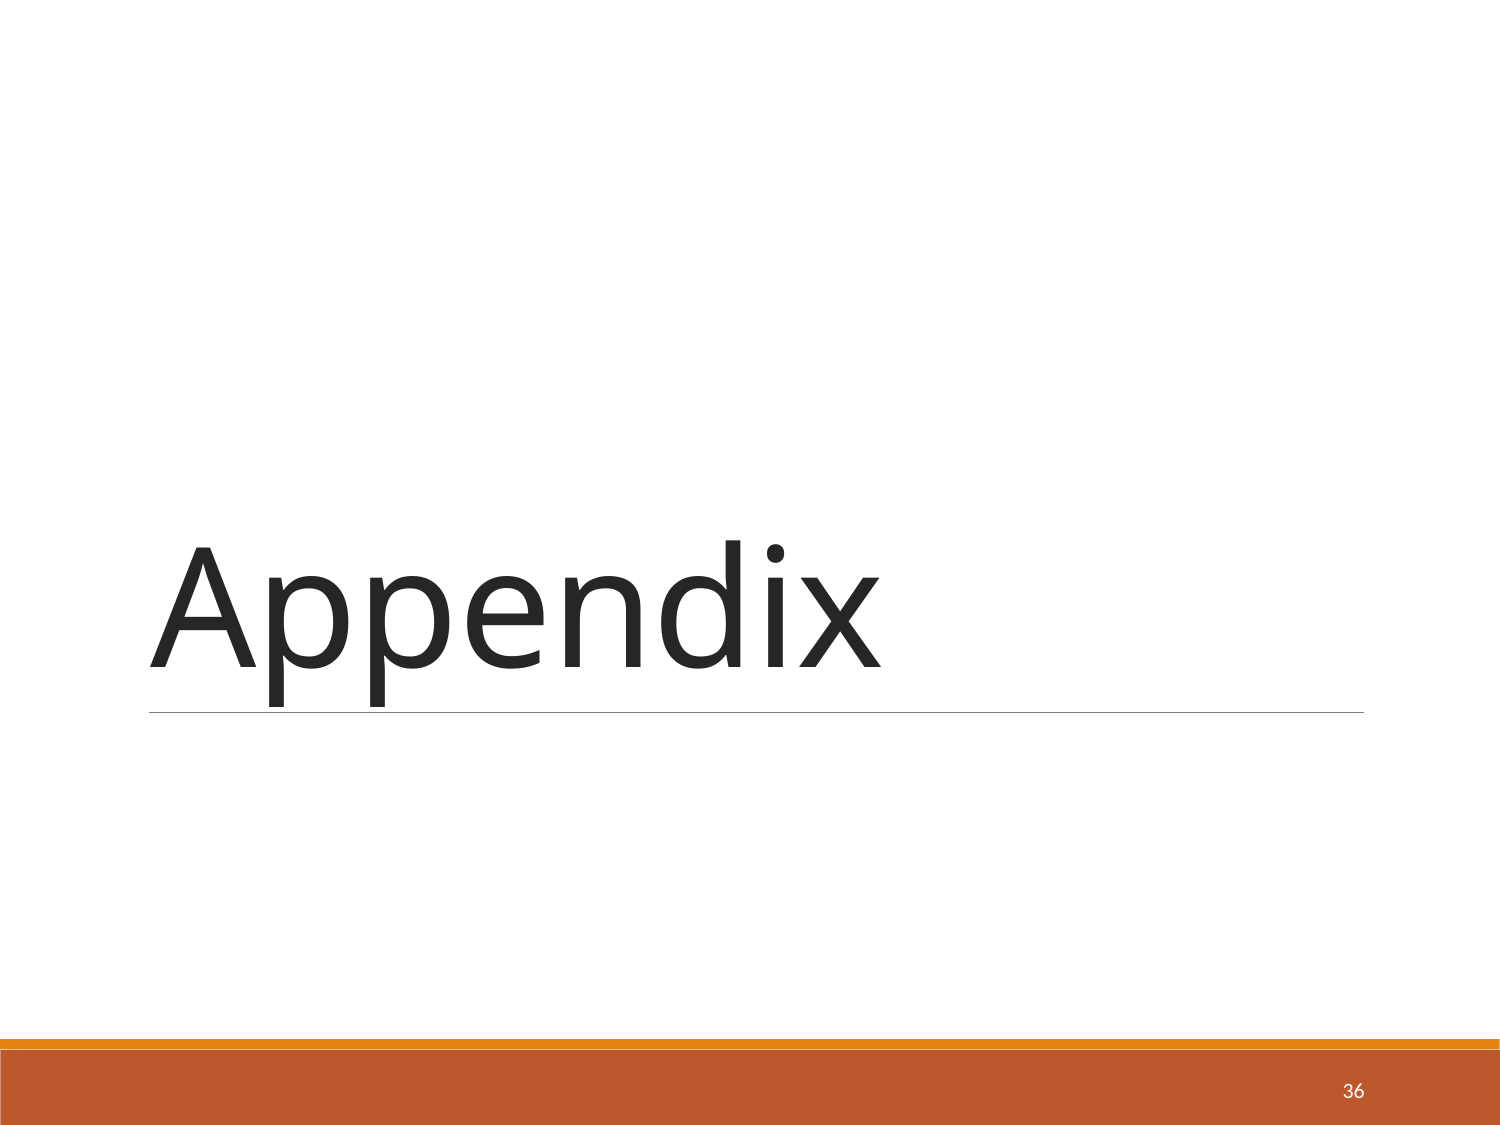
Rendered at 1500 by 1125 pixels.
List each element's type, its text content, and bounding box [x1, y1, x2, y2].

title Appendix [135, 124, 1373, 710]
slide_number 36 [1218, 1059, 1380, 1120]
